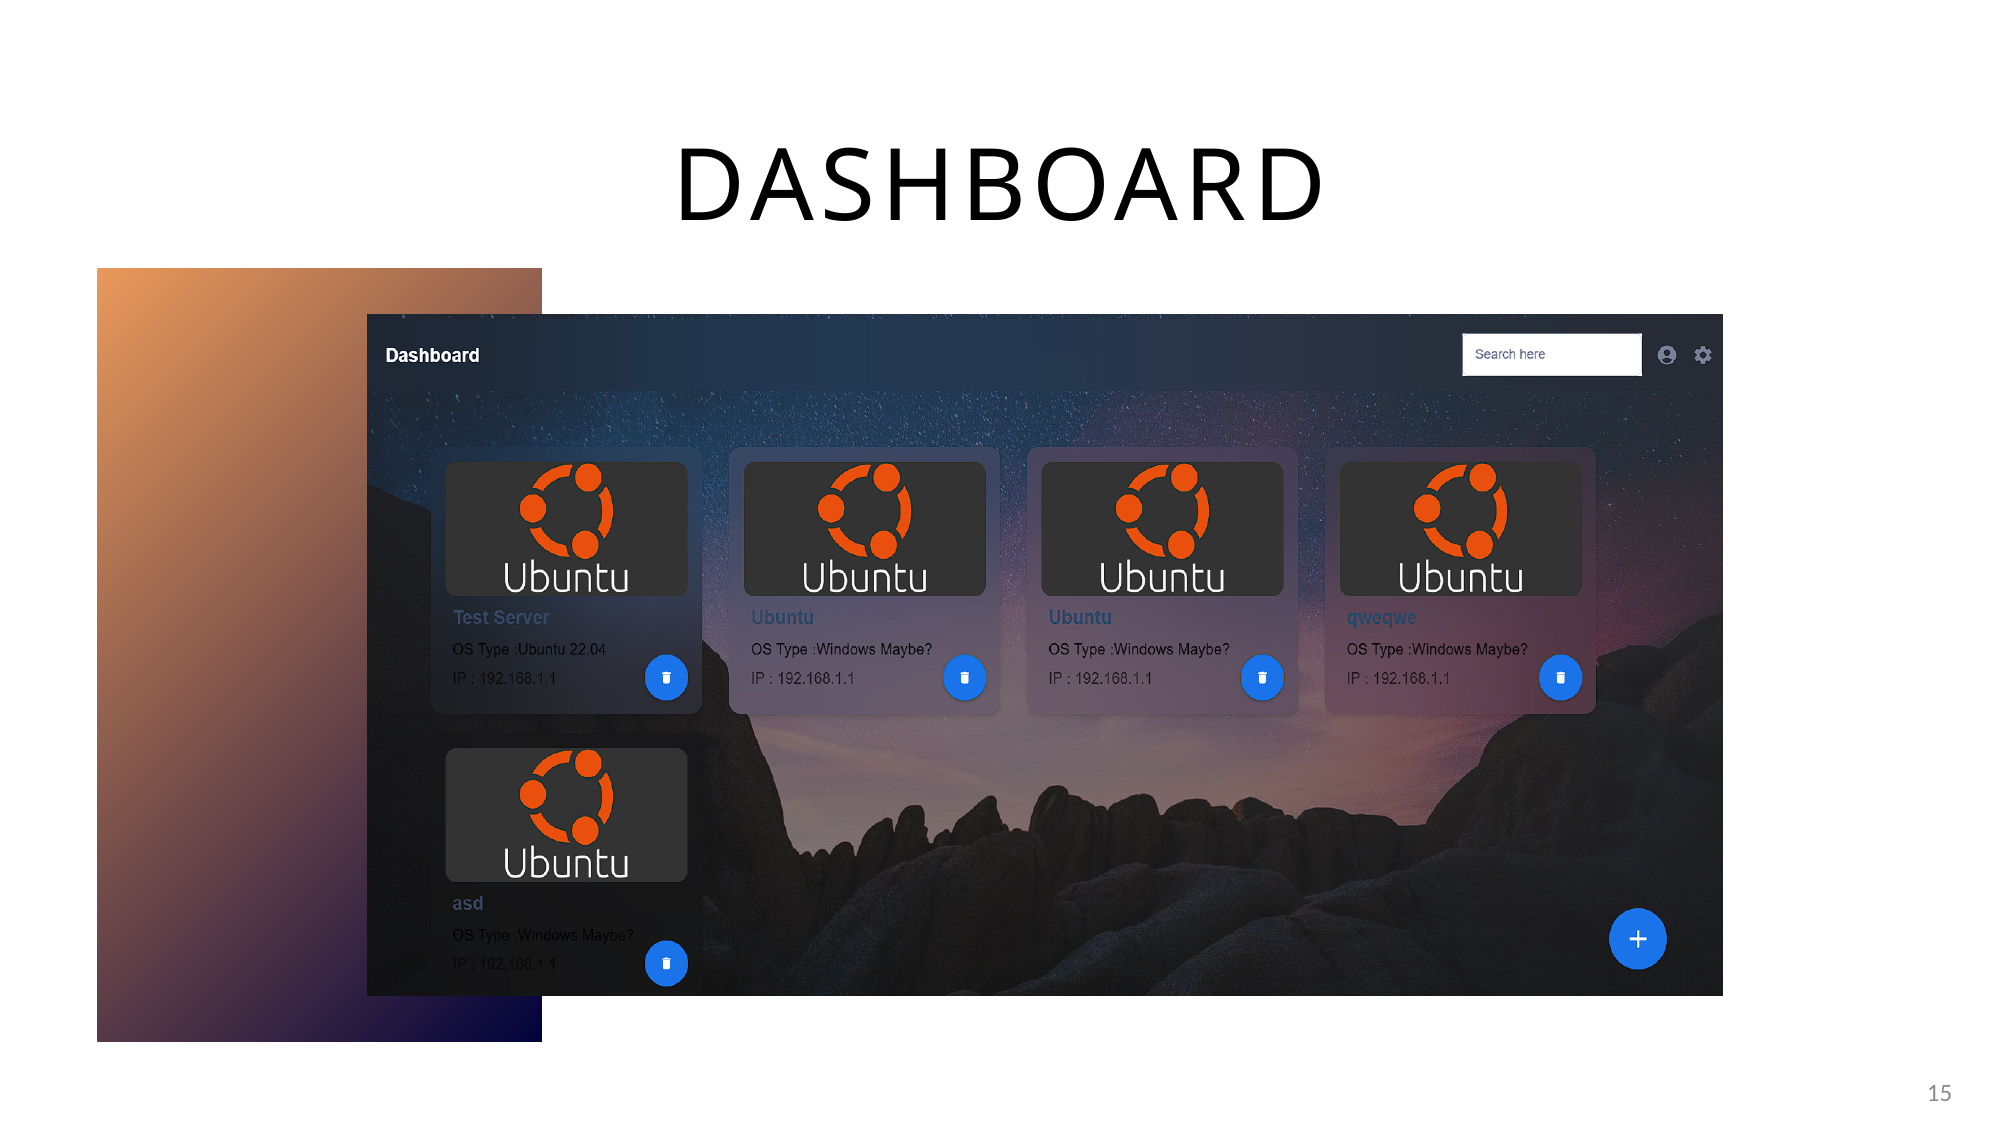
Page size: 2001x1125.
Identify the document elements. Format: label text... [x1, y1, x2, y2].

text_box [96, 268, 543, 1042]
picture [367, 314, 1723, 996]
slide_number 15 [1894, 1061, 1968, 1121]
title Dashboard [97, 113, 1903, 249]
